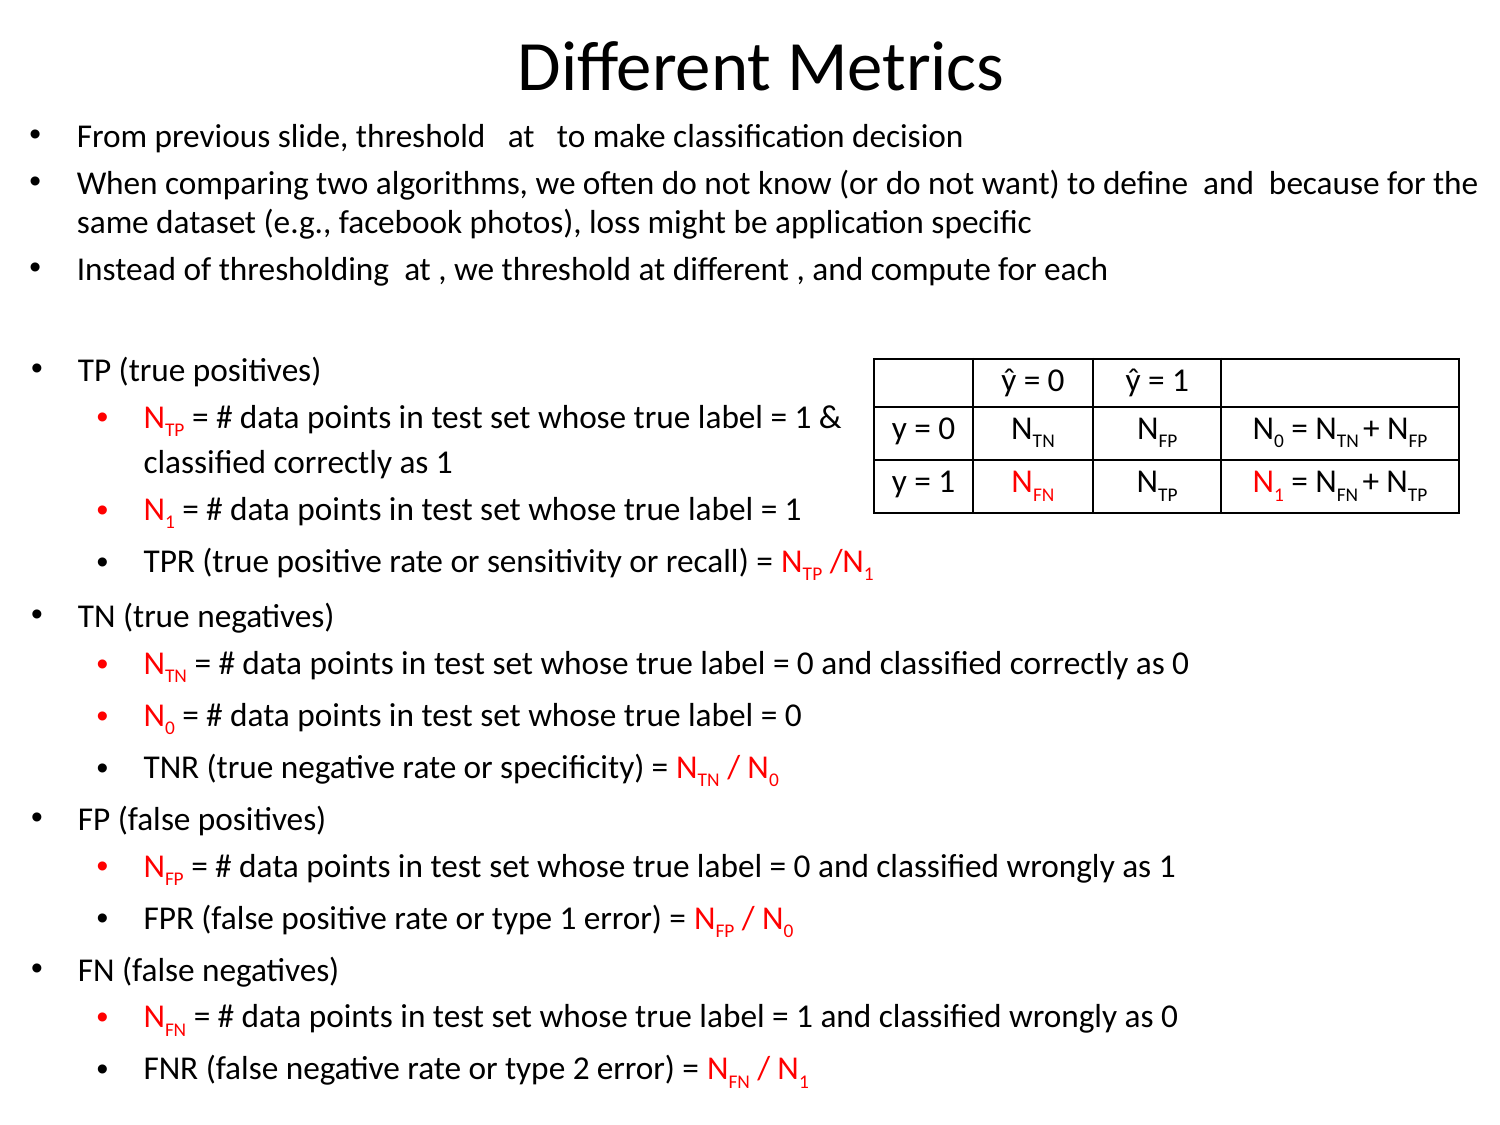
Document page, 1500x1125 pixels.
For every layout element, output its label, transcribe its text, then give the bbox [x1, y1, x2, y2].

table_header ŷ = 1 [1094, 360, 1220, 406]
table_cell NFN [974, 461, 1092, 512]
table_header [922, 360, 972, 406]
text_box TP (true positives) NTP = # data points in test set whose true label = 1 & classified correctly as 1 N1 = # data points in test set whose true label = 1 TPR (true positive rate or sensitivity or recall) = NTP /N1 [16, 340, 922, 630]
title Different Metrics [86, 0, 1437, 136]
table_header ŷ = 0 [974, 360, 1092, 406]
table_header [1222, 360, 1458, 406]
text_box TN (true negatives) NTN = # data points in test set whose true label = 0 and classified correctly as 0 N0 = # data points in test set whose true label = 0 TNR (true negative rate or specificity) = NTN / N0 FP (false positives) NFP = # data points in test set whose true label = 0 and classified wrongly as 1 FPR (false positive rate or type 1 error) = NFP / N0 FN (false negatives) NFN = # data points in test set whose true label = 1 and classified wrongly as 0 FNR (false negative rate or type 2 error) = NFN / N1 [16, 586, 1475, 1113]
table_cell y = 0 [922, 408, 972, 459]
table_cell N0 = NTN + NFP [1222, 408, 1458, 459]
table_cell NFP [1094, 408, 1220, 459]
table_cell NTN [974, 408, 1092, 459]
table_cell N1 = NFN + NTP [1222, 461, 1458, 512]
table_cell y = 1 [922, 461, 972, 512]
table_cell NTP [1094, 461, 1220, 512]
